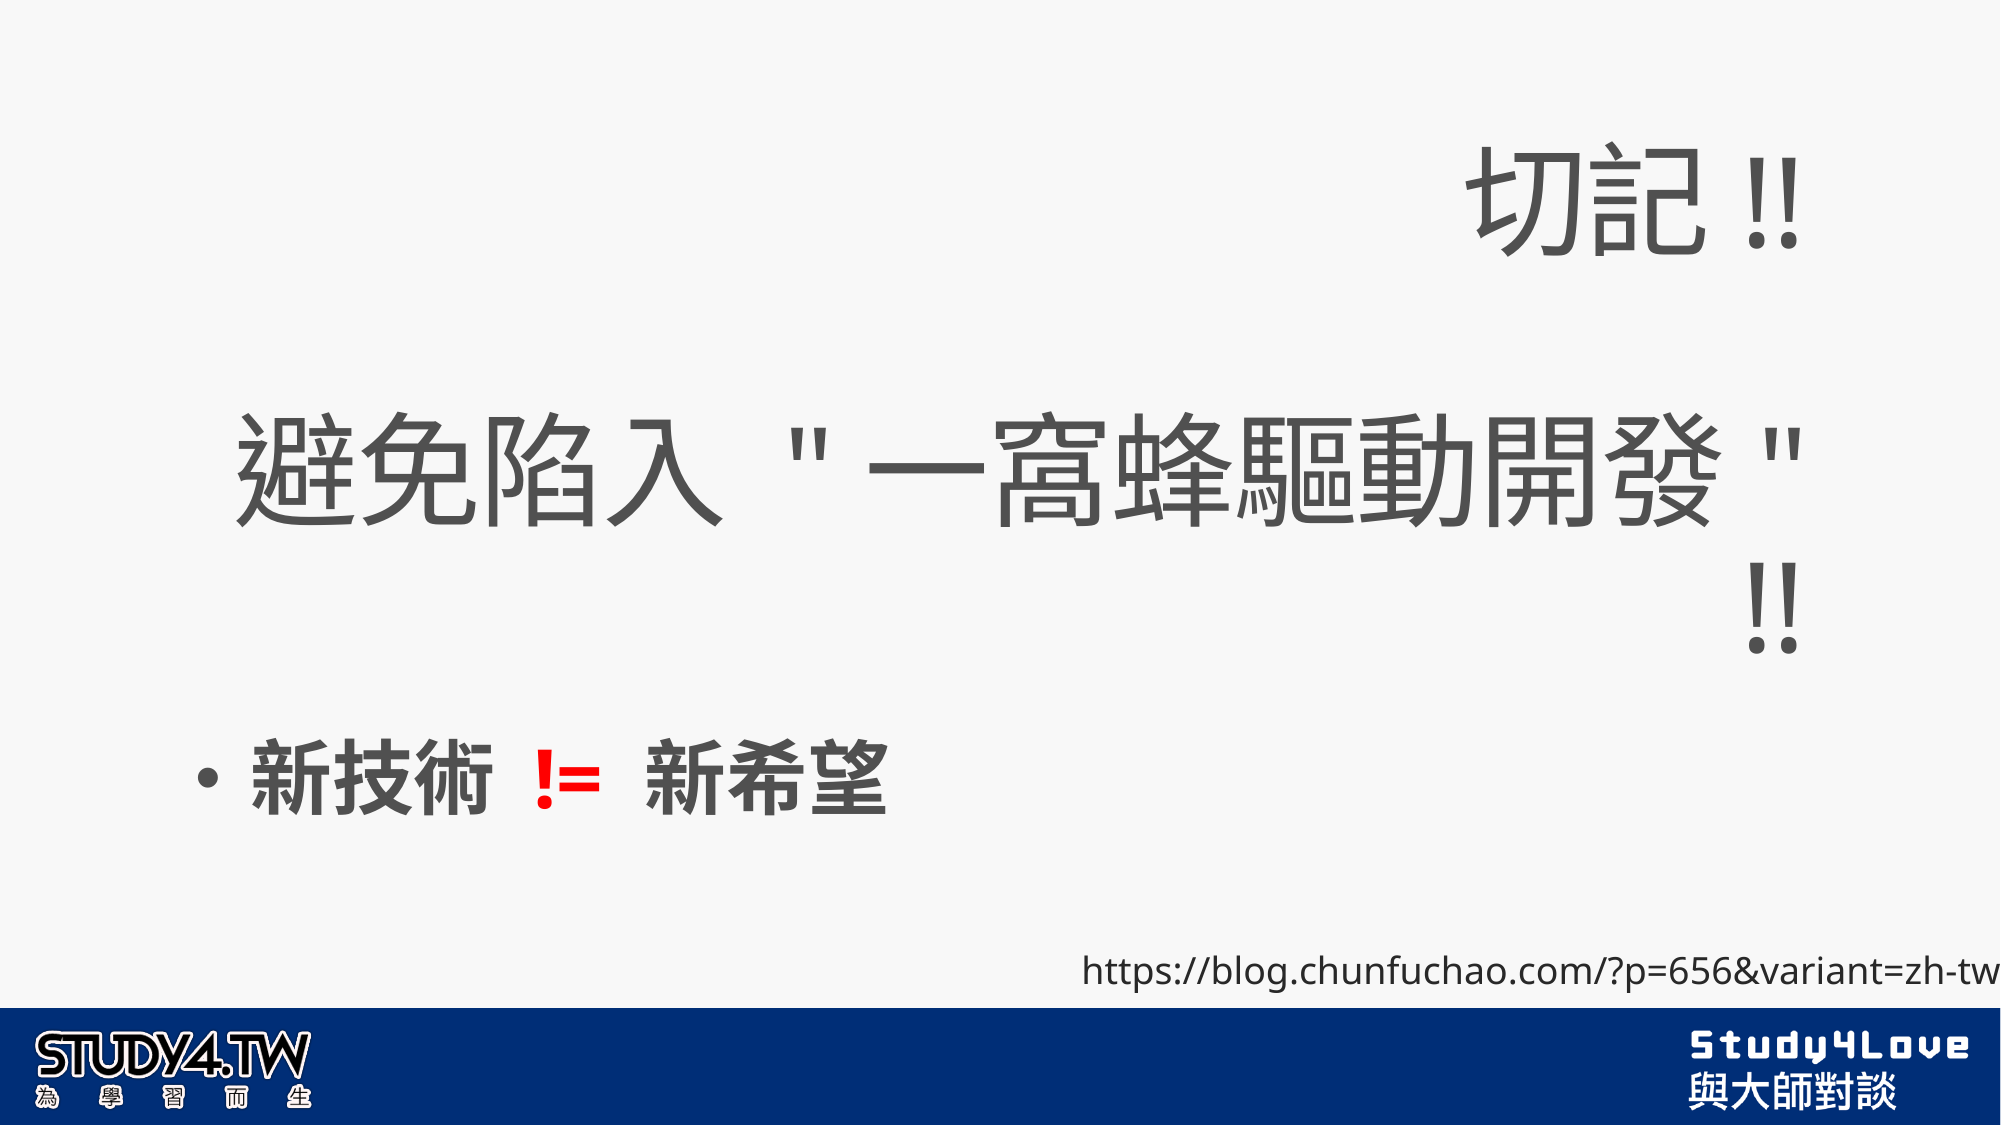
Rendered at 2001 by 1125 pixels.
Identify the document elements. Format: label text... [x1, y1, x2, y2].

picture [1678, 1017, 1975, 1121]
text_box 切記!! 避免陷入 "一窩蜂驅動開發" !! [179, 124, 1830, 710]
picture [25, 1018, 322, 1115]
text_box 新技術 != 新希望 [180, 730, 1831, 919]
text_box https://blog.chunfuchao.com/?p=656&variant=zh-tw [1066, 939, 2000, 1000]
